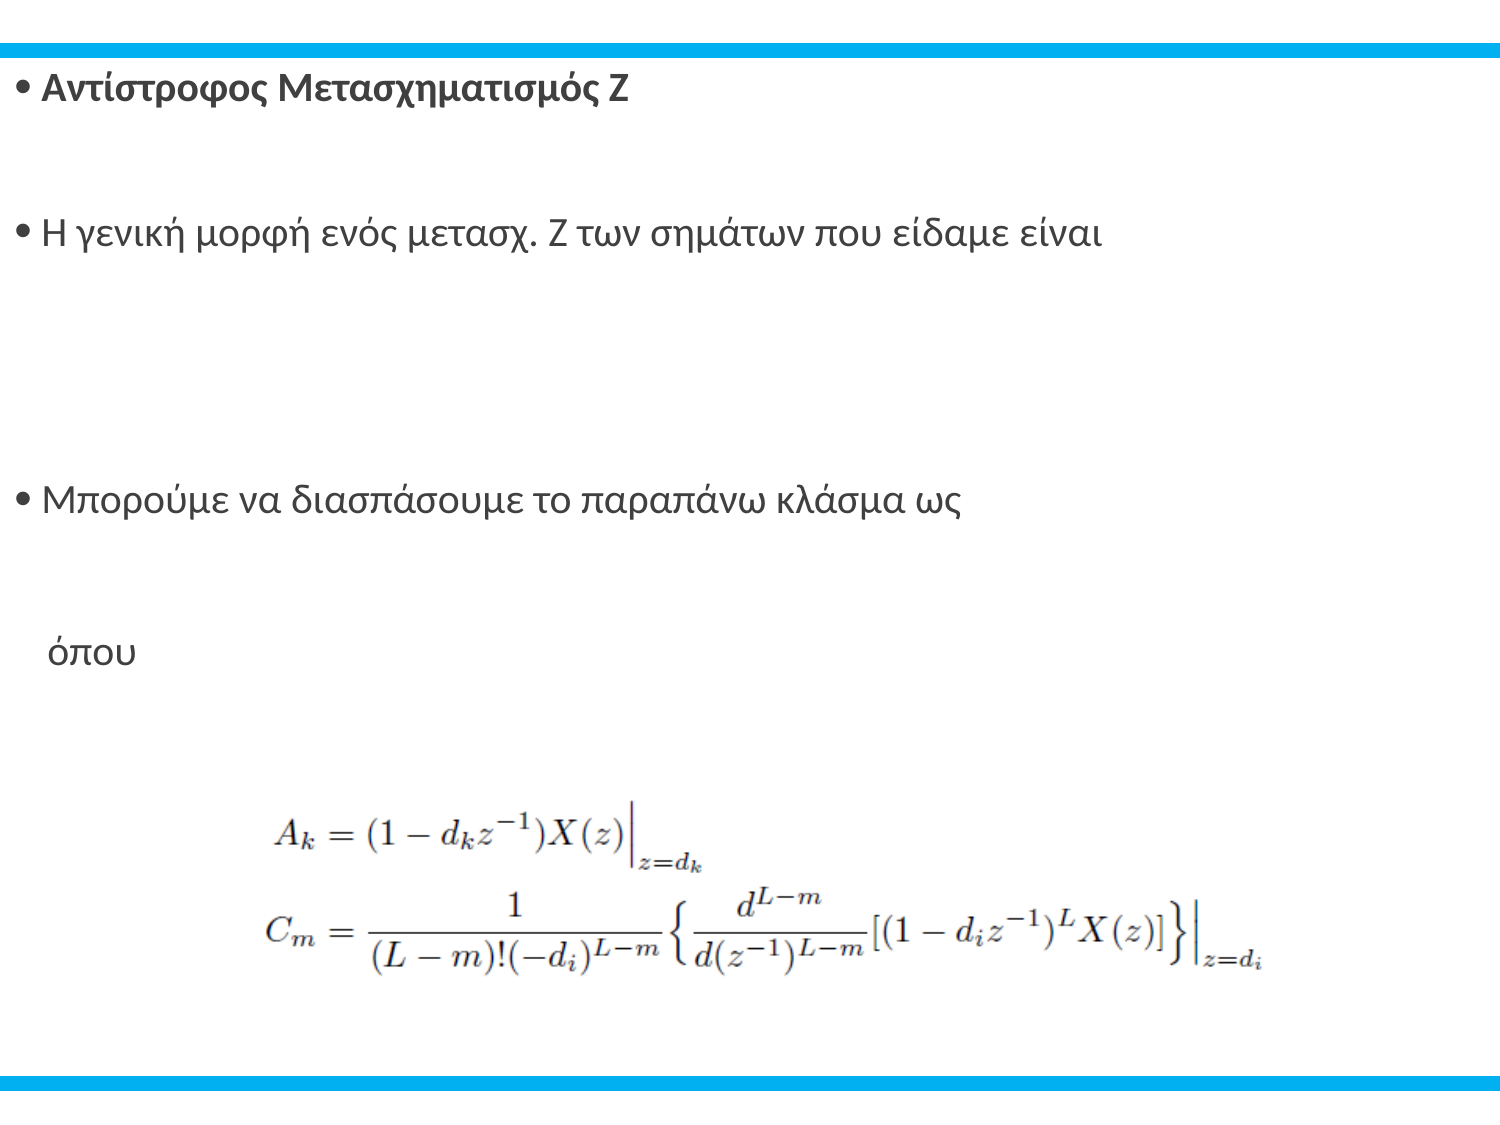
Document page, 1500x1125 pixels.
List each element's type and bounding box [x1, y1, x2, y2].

text_box [0, 1076, 1500, 1091]
text_box [0, 43, 1500, 58]
picture [237, 786, 1304, 996]
